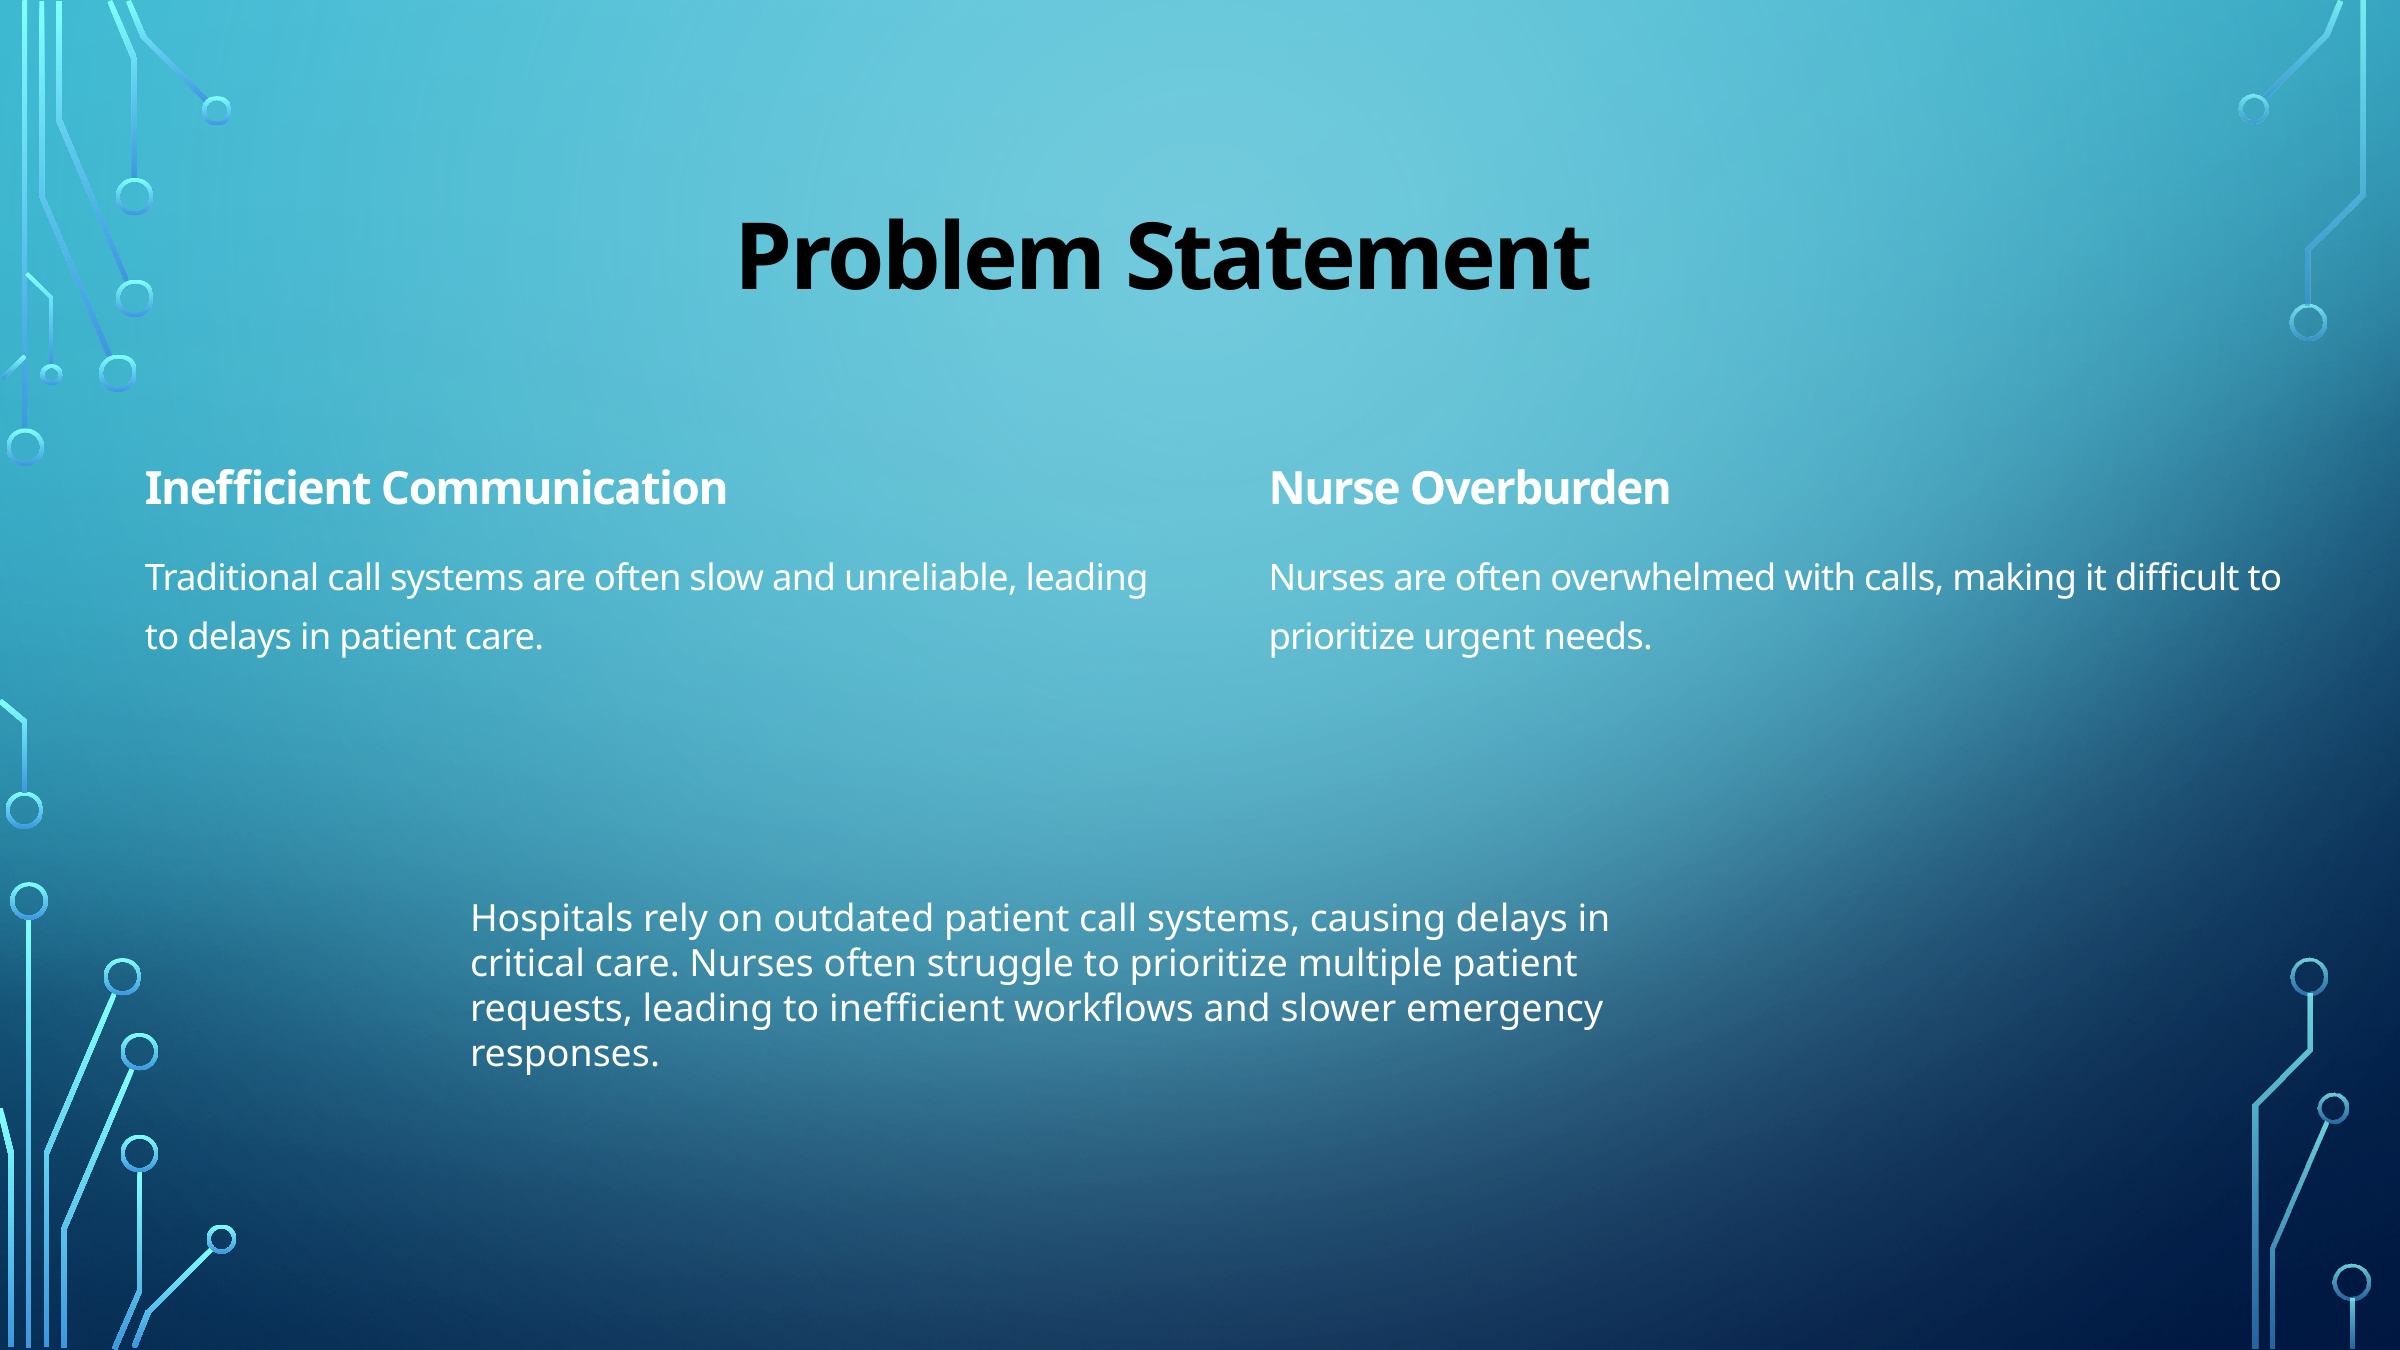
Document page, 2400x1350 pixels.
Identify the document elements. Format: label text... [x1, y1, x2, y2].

text_box Inefficient Communication [144, 456, 713, 515]
text_box Nurse Overburden [1268, 456, 1734, 515]
text_box Traditional call systems are often slow and unreliable, leading to delays in patient care. [144, 538, 1170, 658]
text_box Problem Statement [734, 192, 1666, 309]
text_box Nurses are often overwhelmed with calls, making it difficult to prioritize urgent needs. [1268, 538, 2293, 658]
text_box Hospitals rely on outdated patient call systems, causing delays in critical care. Nurses often struggle to prioritize multiple patient requests, leading to inefficient workflows and slower emergency responses. [455, 886, 1734, 1082]
